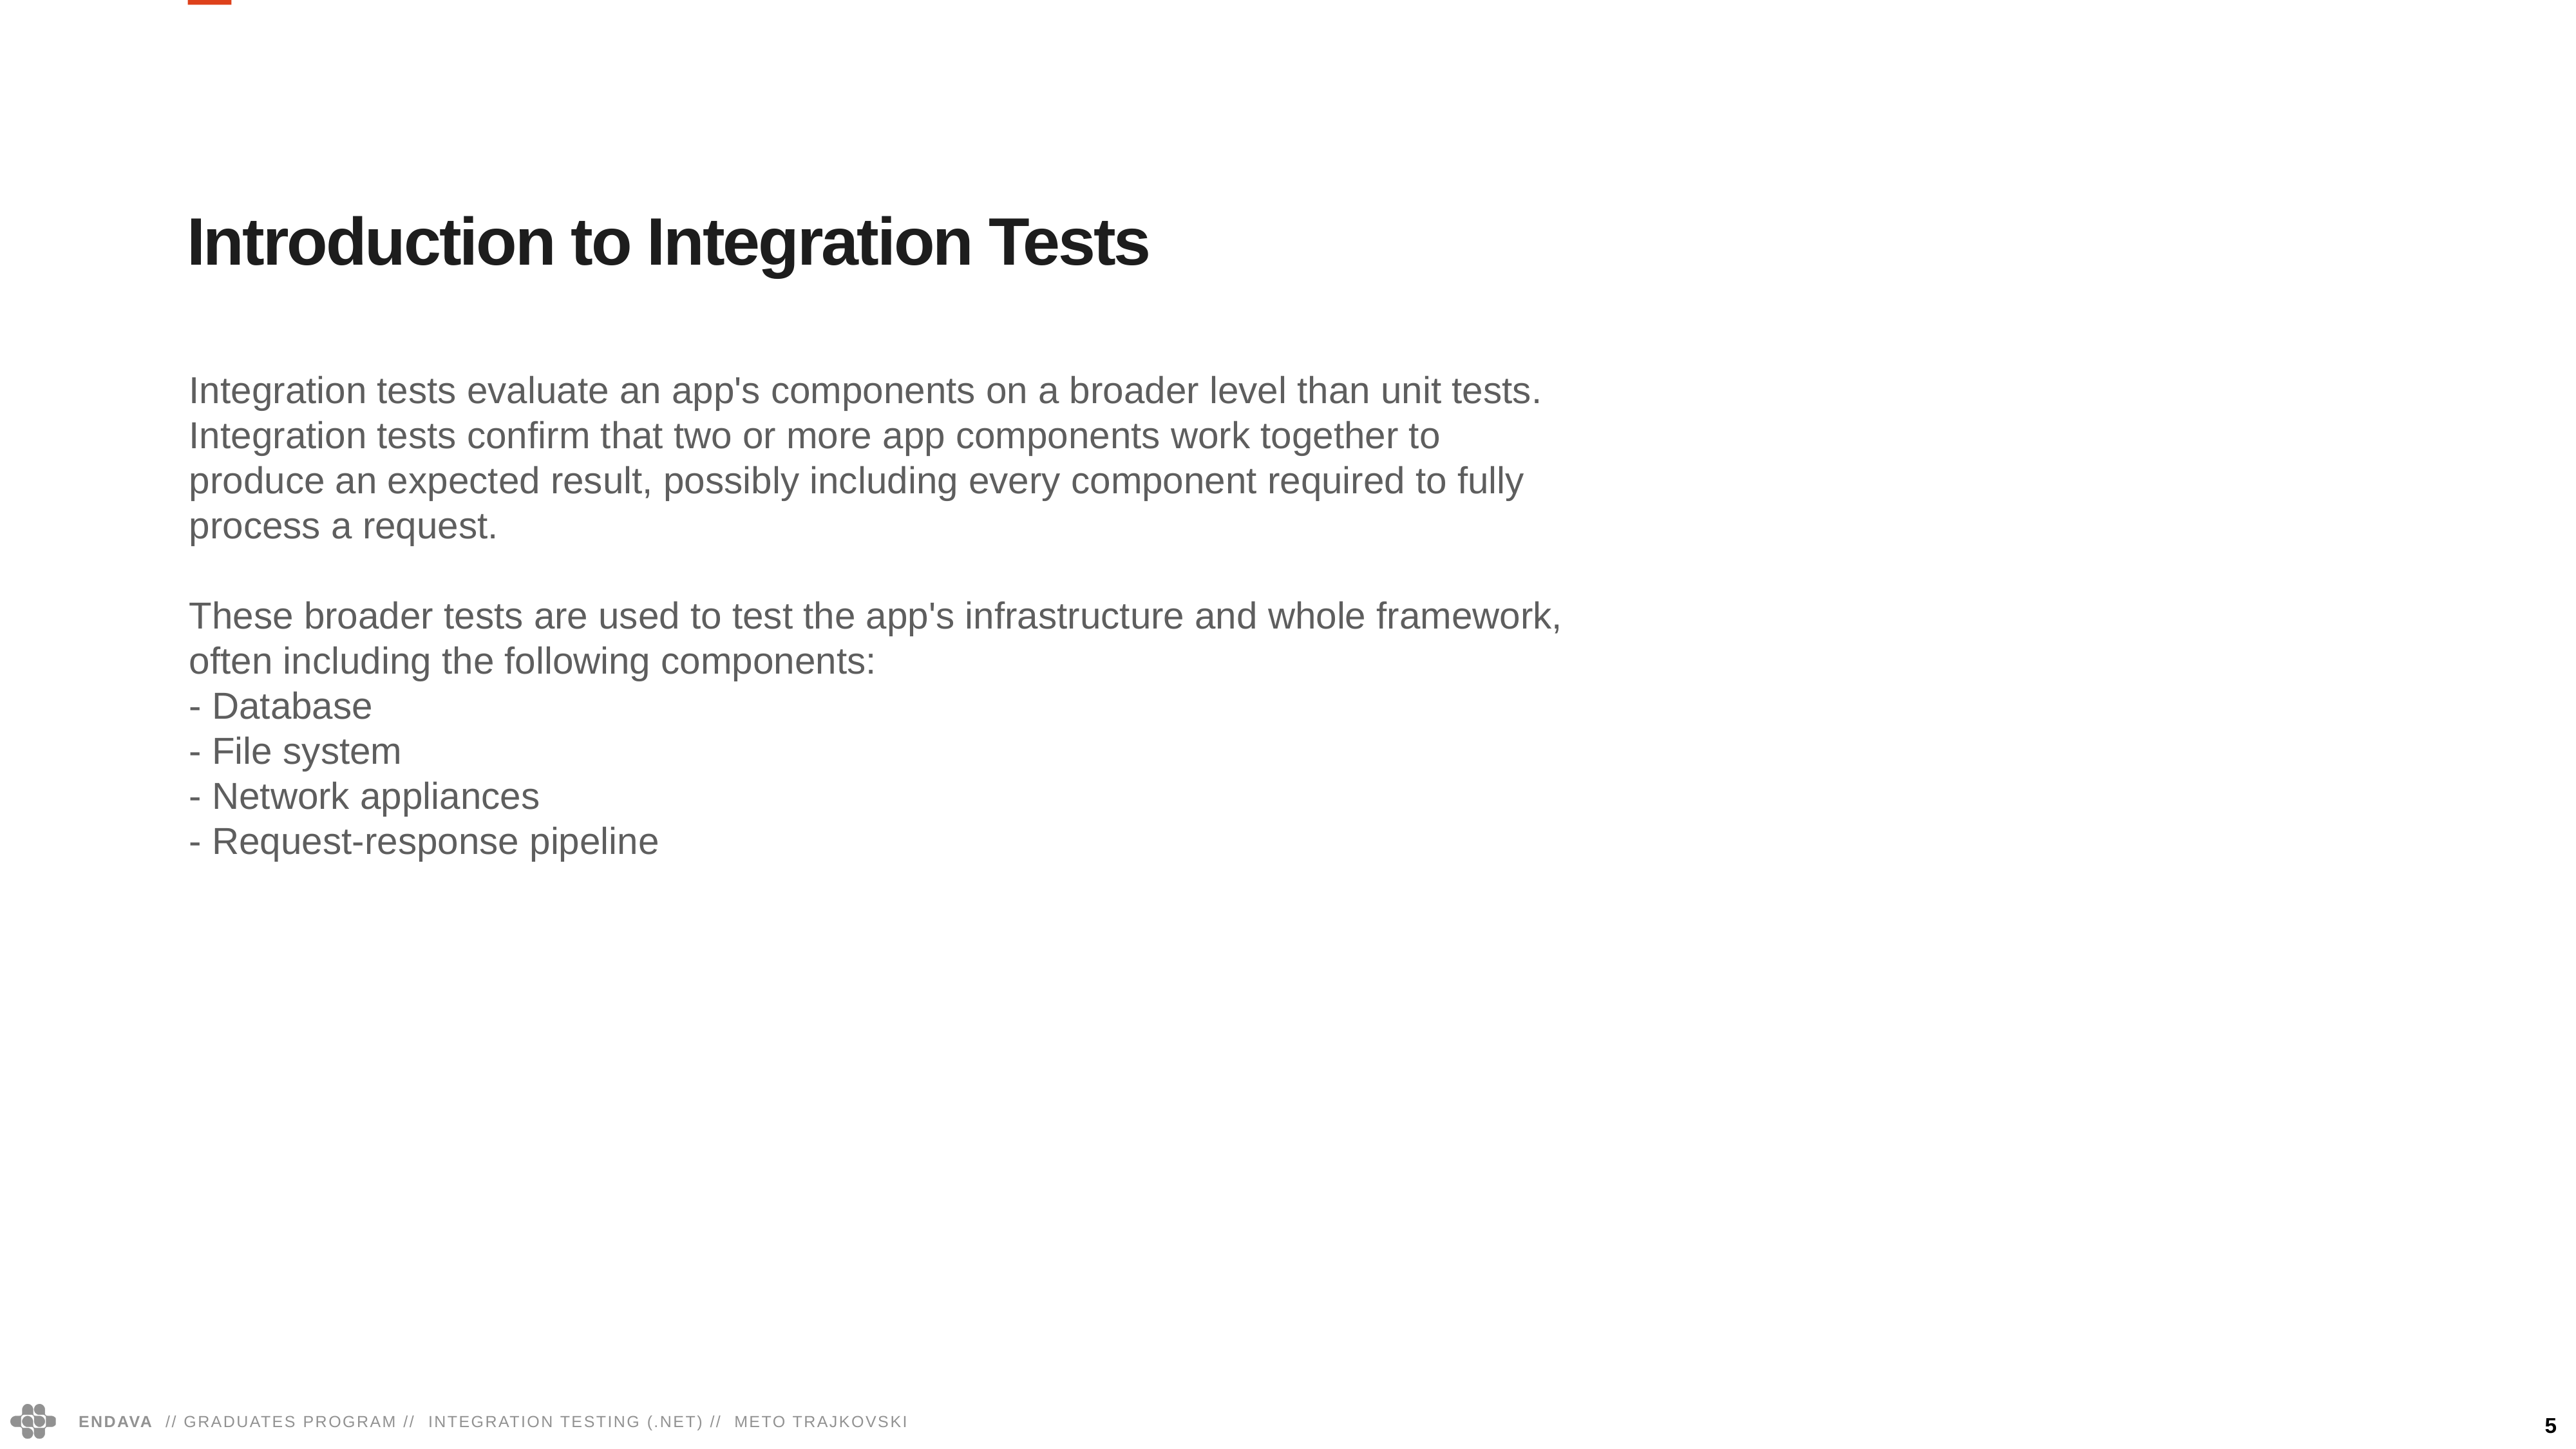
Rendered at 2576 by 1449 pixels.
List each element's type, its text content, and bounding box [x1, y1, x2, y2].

slide_number 5 [2523, 1403, 2565, 1445]
text_box Integration tests evaluate an app's components on a broader level than unit tests. Integration tests confirm that two or more app components work together to produce an expected result, possibly including every component required to fully process a request. These broader tests are used to test the app's infrastructure and whole framework, often including the following components: - Database - File system - Network appliances - Request-response pipeline [182, 358, 1585, 869]
text_box Introduction to Integration Tests [181, 208, 1716, 283]
